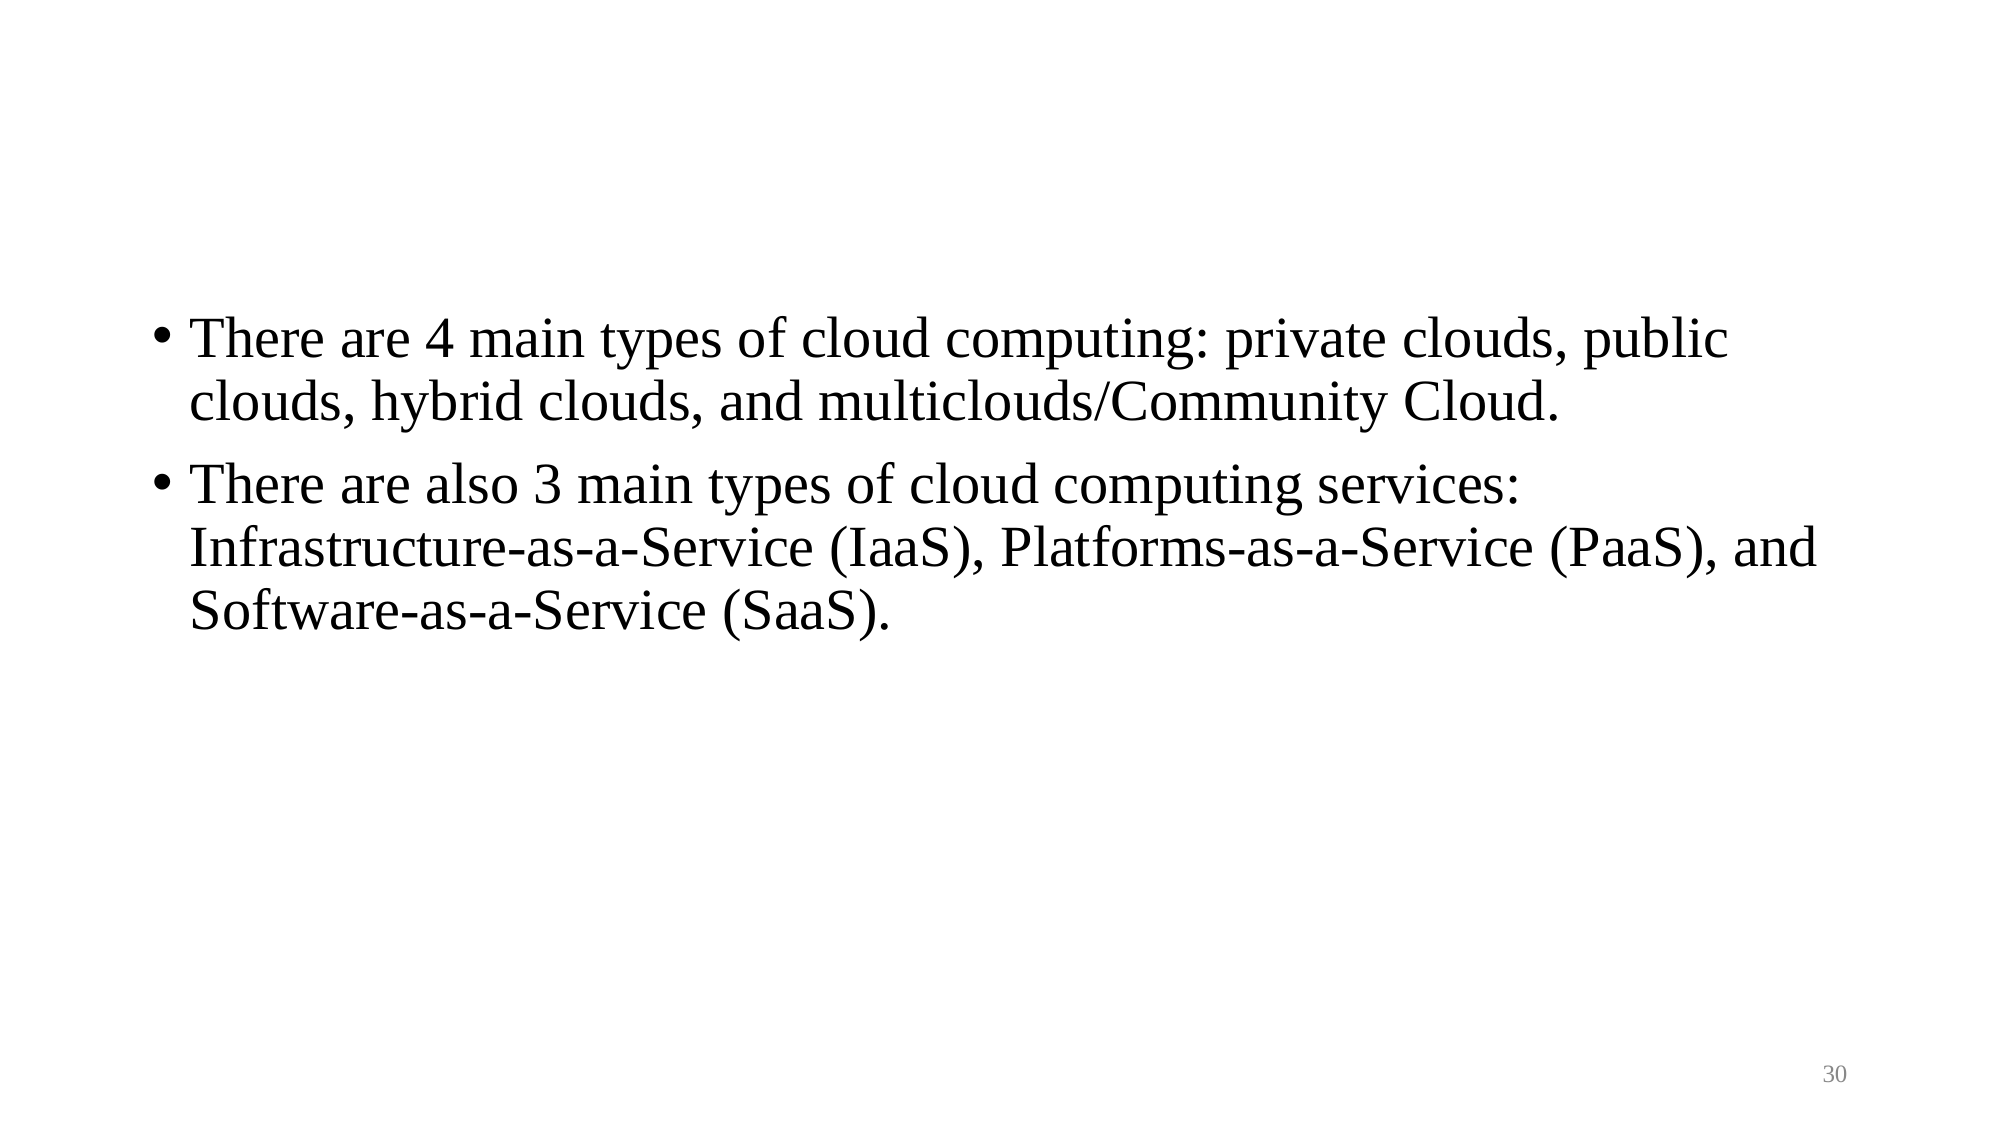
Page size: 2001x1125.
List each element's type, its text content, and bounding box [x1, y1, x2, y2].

list There are 4 main types of cloud computing: private clouds, public clouds, hybrid clouds, and multiclouds/Community Cloud. There are also 3 main types of cloud computing services: Infrastructure-as-a-Service (IaaS), Platforms-as-a-Service (PaaS), and Software-as-a-Service (SaaS). [137, 299, 1863, 1014]
slide_number 30 [1412, 1042, 1863, 1103]
